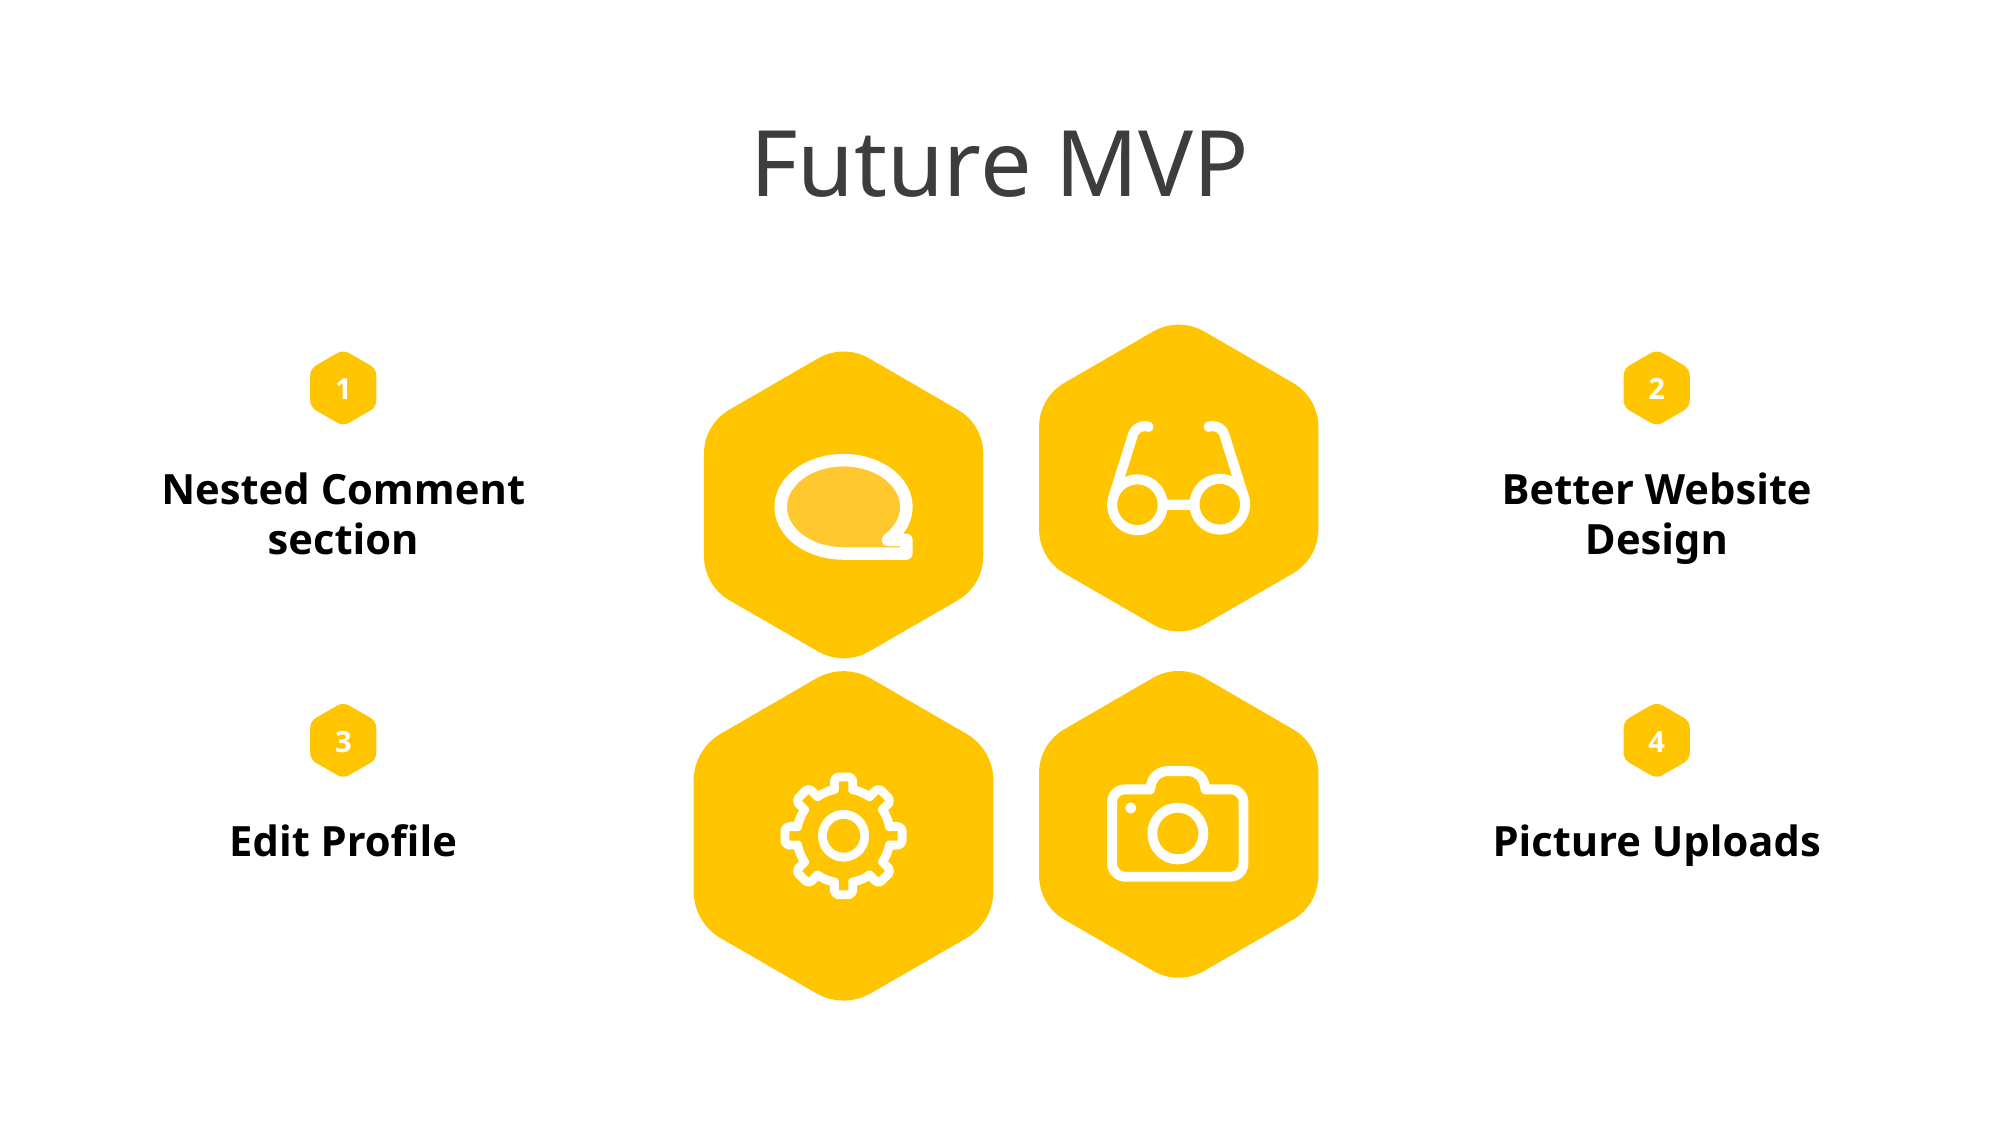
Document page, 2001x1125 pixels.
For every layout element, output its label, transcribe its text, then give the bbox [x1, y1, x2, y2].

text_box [1038, 668, 1863, 981]
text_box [1038, 322, 1863, 634]
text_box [137, 348, 984, 661]
text_box Future MVP [137, 96, 1863, 224]
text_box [137, 668, 994, 1004]
